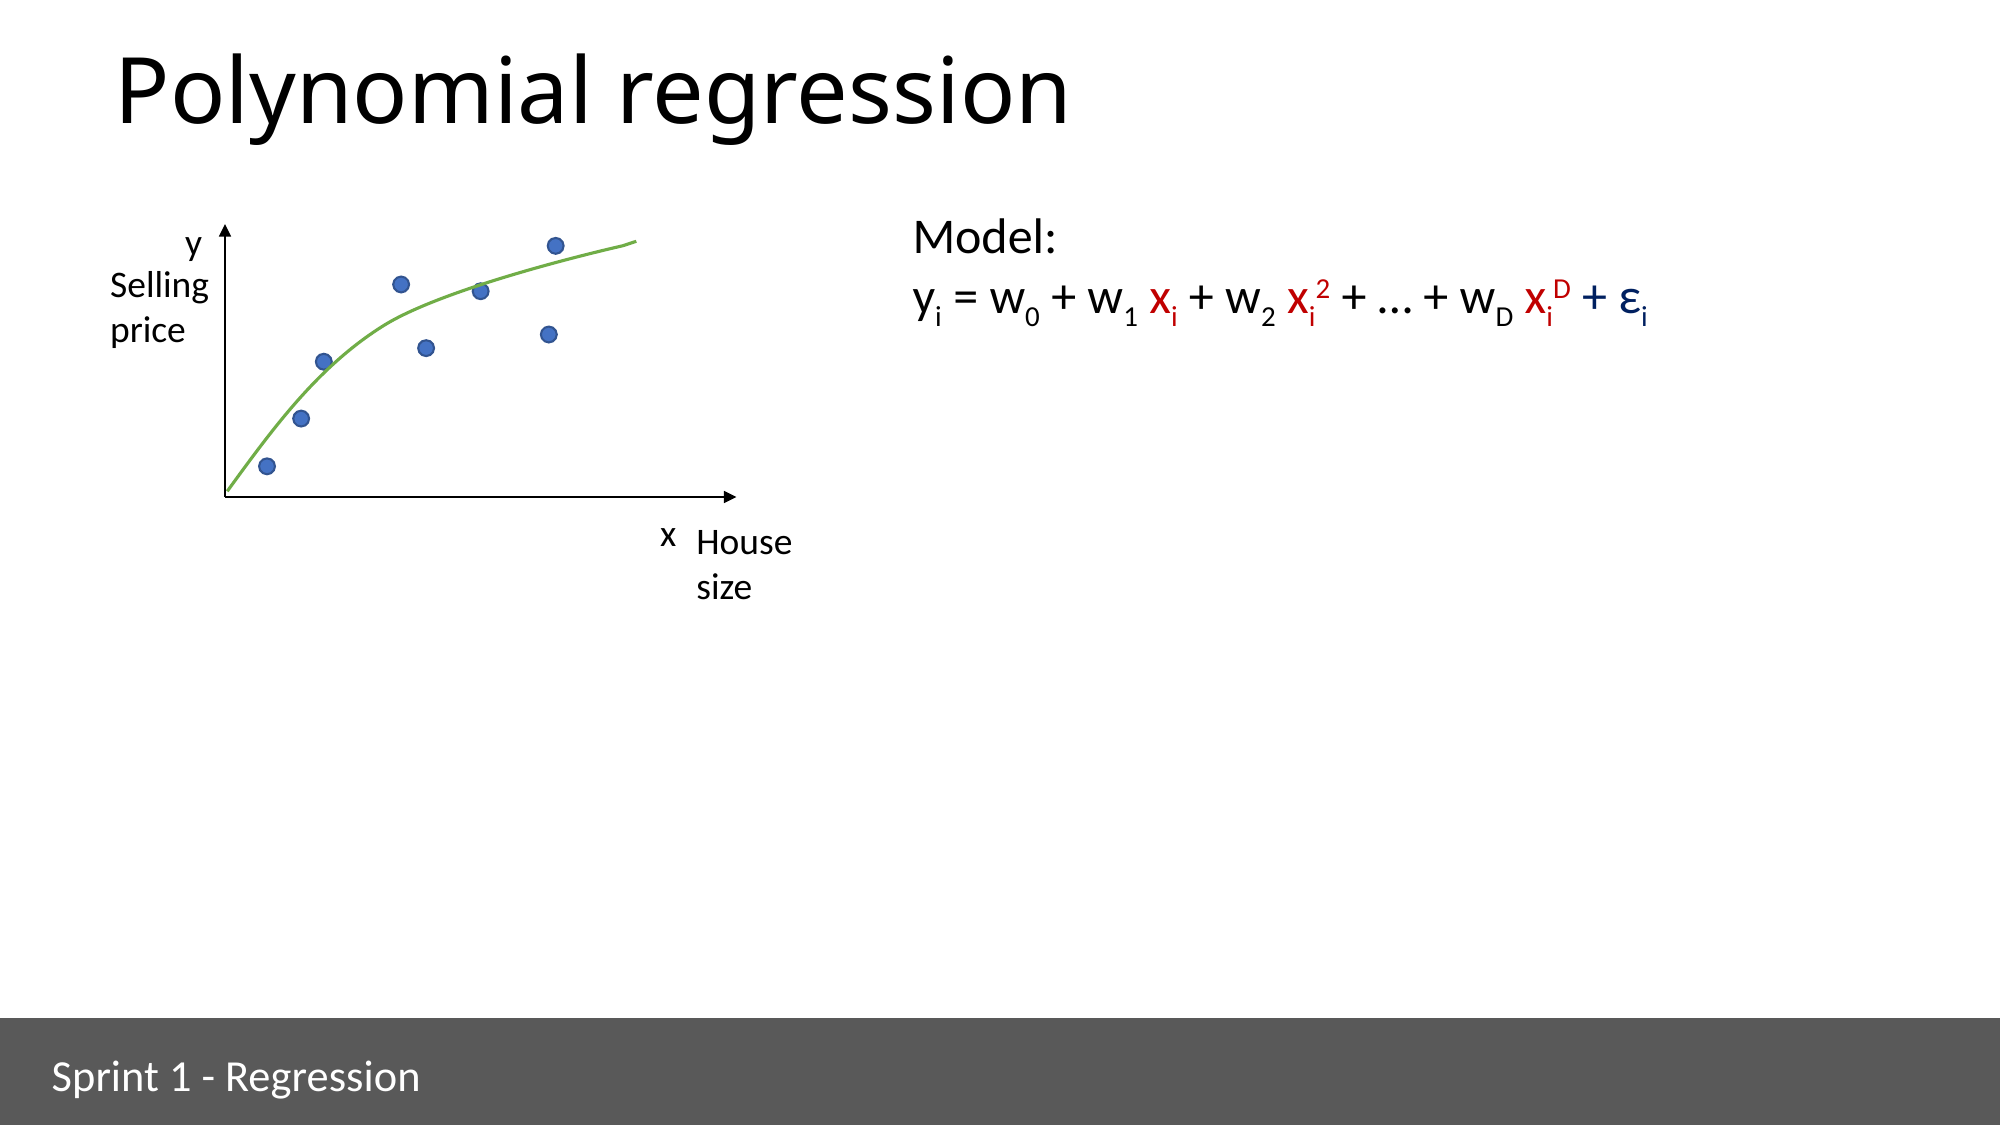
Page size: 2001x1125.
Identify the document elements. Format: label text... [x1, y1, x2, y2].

title Polynomial regression [99, 0, 1900, 188]
text_box Model: yi = w0 + w1 xi + w2 xi2 + … + wD xiD + εi [897, 196, 2000, 340]
text_box Selling price [95, 252, 170, 357]
text_box House size [681, 509, 828, 615]
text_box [0, 1019, 2000, 1125]
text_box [170, 210, 737, 563]
